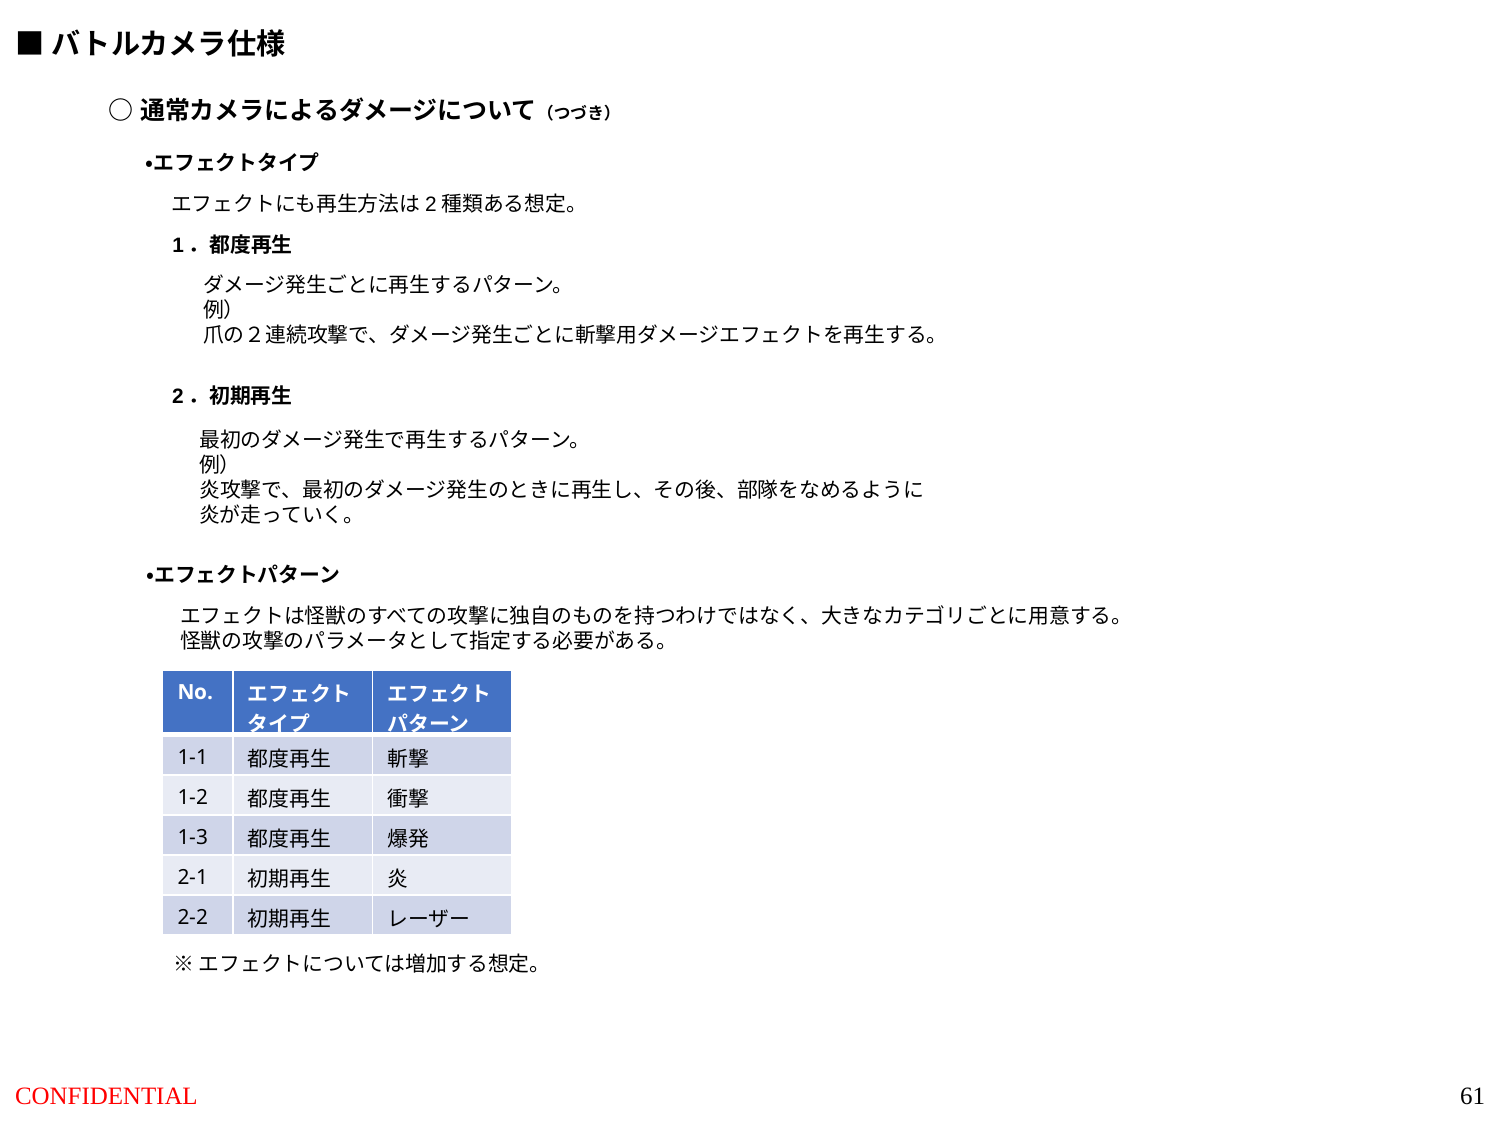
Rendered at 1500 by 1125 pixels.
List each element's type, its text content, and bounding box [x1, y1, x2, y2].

table_cell 斬撃 [373, 737, 511, 774]
footer CONFIDENTIAL [0, 1065, 507, 1125]
table_cell 初期再生 [234, 856, 372, 894]
text_box 1．都度再生 [157, 223, 308, 264]
text_box 最初のダメージ発生で再生するパターン。 例） 炎攻撃で、最初のダメージ発生のときに再生し、その後、部隊をなめるように 炎が走っていく。 [184, 419, 939, 535]
table_header No. [163, 671, 232, 732]
table_cell レーザー [373, 896, 511, 934]
table_cell 炎 [373, 856, 511, 894]
text_box ○通常カメラによるダメージについて（つづき） [94, 87, 636, 133]
table_cell 2-1 [163, 856, 232, 894]
text_box エフェクトにも再生方法は2種類ある想定。 [156, 183, 602, 224]
table_cell 都度再生 [234, 737, 372, 774]
table_cell 都度再生 [234, 776, 372, 814]
table_header エフェクト タイプ [234, 671, 372, 732]
slide_number 61 [1162, 1065, 1500, 1125]
table_cell 1-1 [163, 737, 232, 774]
table_cell 1-2 [163, 776, 232, 814]
text_box ダメージ発生ごとに再生するパターン。 例） 爪の２連続攻撃で、ダメージ発生ごとに斬撃用ダメージエフェクトを再生する。 [188, 264, 963, 355]
table_cell 衝撃 [373, 776, 511, 814]
table_cell 都度再生 [234, 816, 372, 854]
text_box ・エフェクトパターン [131, 554, 355, 594]
table_cell 初期再生 [234, 896, 372, 934]
text_box 2．初期再生 [157, 375, 308, 415]
text_box ※エフェクトについては増加する想定。 [158, 942, 566, 983]
table_cell 1-3 [163, 816, 232, 854]
text_box ■バトルカメラ仕様 [0, 17, 301, 68]
table_header エフェクト パターン [373, 671, 511, 732]
text_box ・エフェクトタイプ [130, 141, 335, 182]
table_cell 2-2 [163, 896, 232, 934]
table_cell 爆発 [373, 816, 511, 854]
text_box エフェクトは怪獣のすべての攻撃に独自のものを持つわけではなく、大きなカテゴリごとに用意する。 怪獣の攻撃のパラメータとして指定する必要がある。 [165, 595, 1148, 661]
